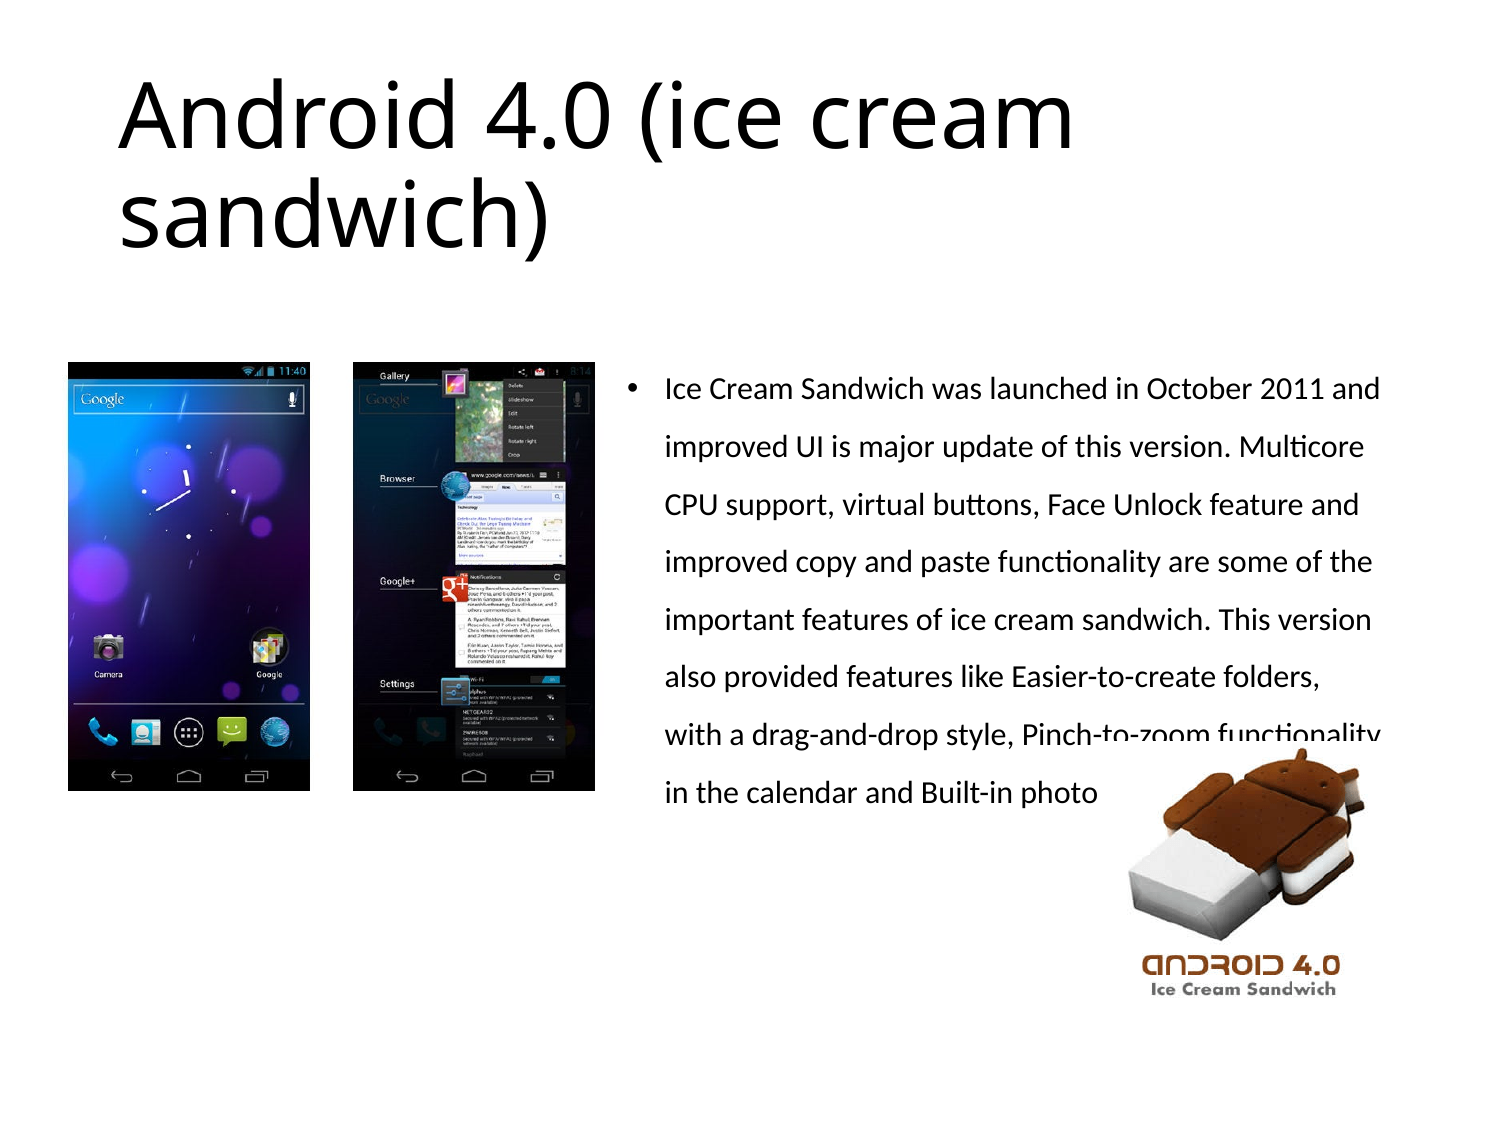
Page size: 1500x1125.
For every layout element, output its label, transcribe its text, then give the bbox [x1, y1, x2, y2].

picture [49, 362, 613, 791]
title Android 4.0 (ice cream sandwich) [103, 59, 1397, 278]
list Ice Cream Sandwich was launched in October 2011 and improved UI is major update of this version. Multicore CPU support, virtual buttons, Face Unlock feature and improved copy and paste functionality are some of the important features of ice cream sandwich. This version also provided features like Easier-to-create folders, with a drag-and-drop style, Pinch-to-zoom functionality in the calendar and Built-in photo editor. [612, 341, 1399, 837]
picture [1104, 741, 1386, 1005]
